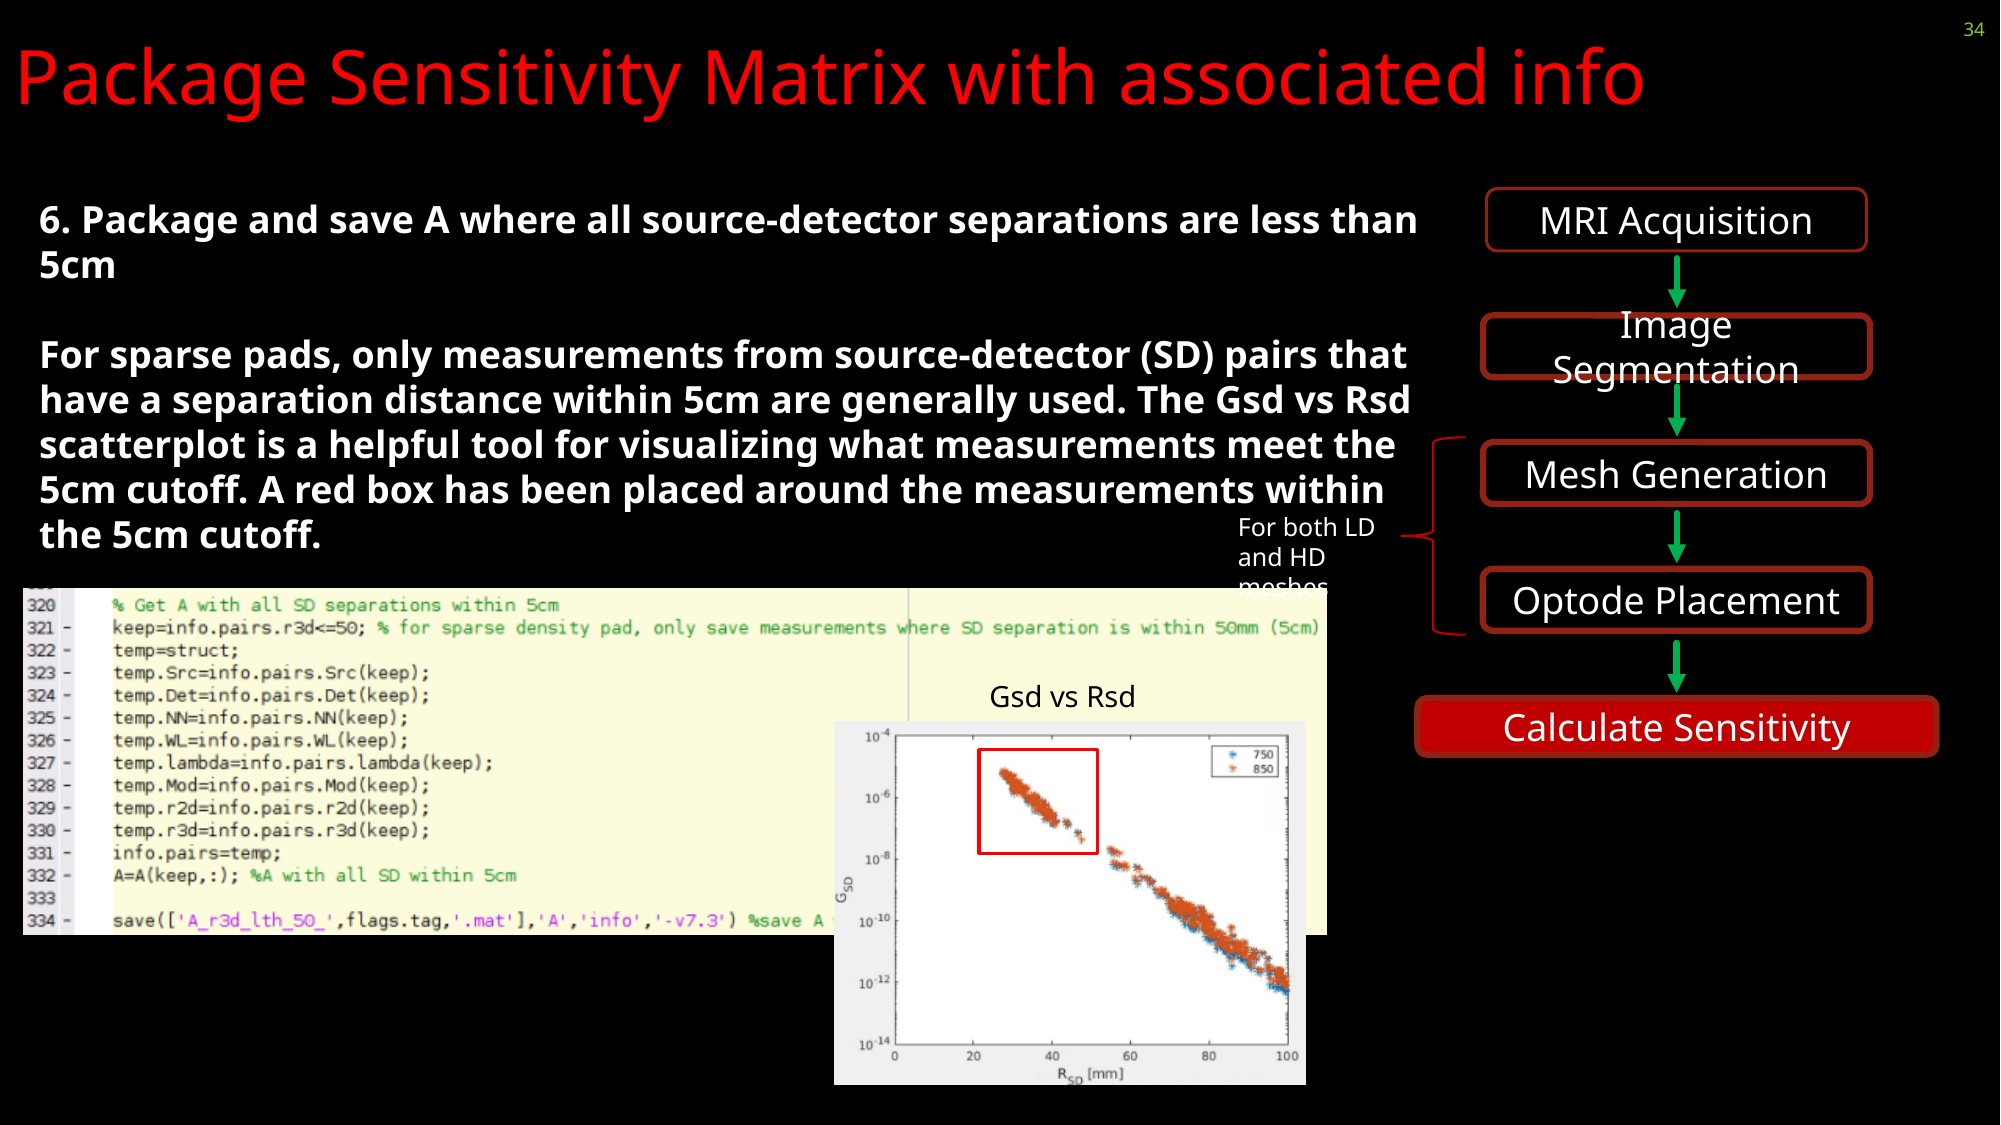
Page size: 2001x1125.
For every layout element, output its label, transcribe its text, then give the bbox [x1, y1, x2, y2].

picture [23, 587, 1328, 1085]
slide_number 34 [1887, 0, 2000, 60]
text_box For both LD and HD meshes [1223, 503, 1431, 609]
text_box Calculate Sensitivity [1415, 696, 1939, 757]
text_box Mesh Generation [1481, 440, 1872, 506]
text_box [1431, 436, 1466, 636]
text_box Image Segmentation [1481, 313, 1872, 379]
text_box Optode Placement [1481, 567, 1872, 633]
text_box Package Sensitivity Matrix with associated info [0, 0, 2000, 149]
text_box 6. Package and save A where all source-detector separations are less than 5cm For sparse pads, only measurements from source-detector (SD) pairs that have a separation distance within 5cm are generally used. The Gsd vs Rsd scatterplot is a helpful tool for visualizing what measurements meet the 5cm cutoff. A red box has been placed around the measurements within the 5cm cutoff. [24, 189, 1465, 564]
text_box MRI Acquisition [1485, 187, 1868, 253]
